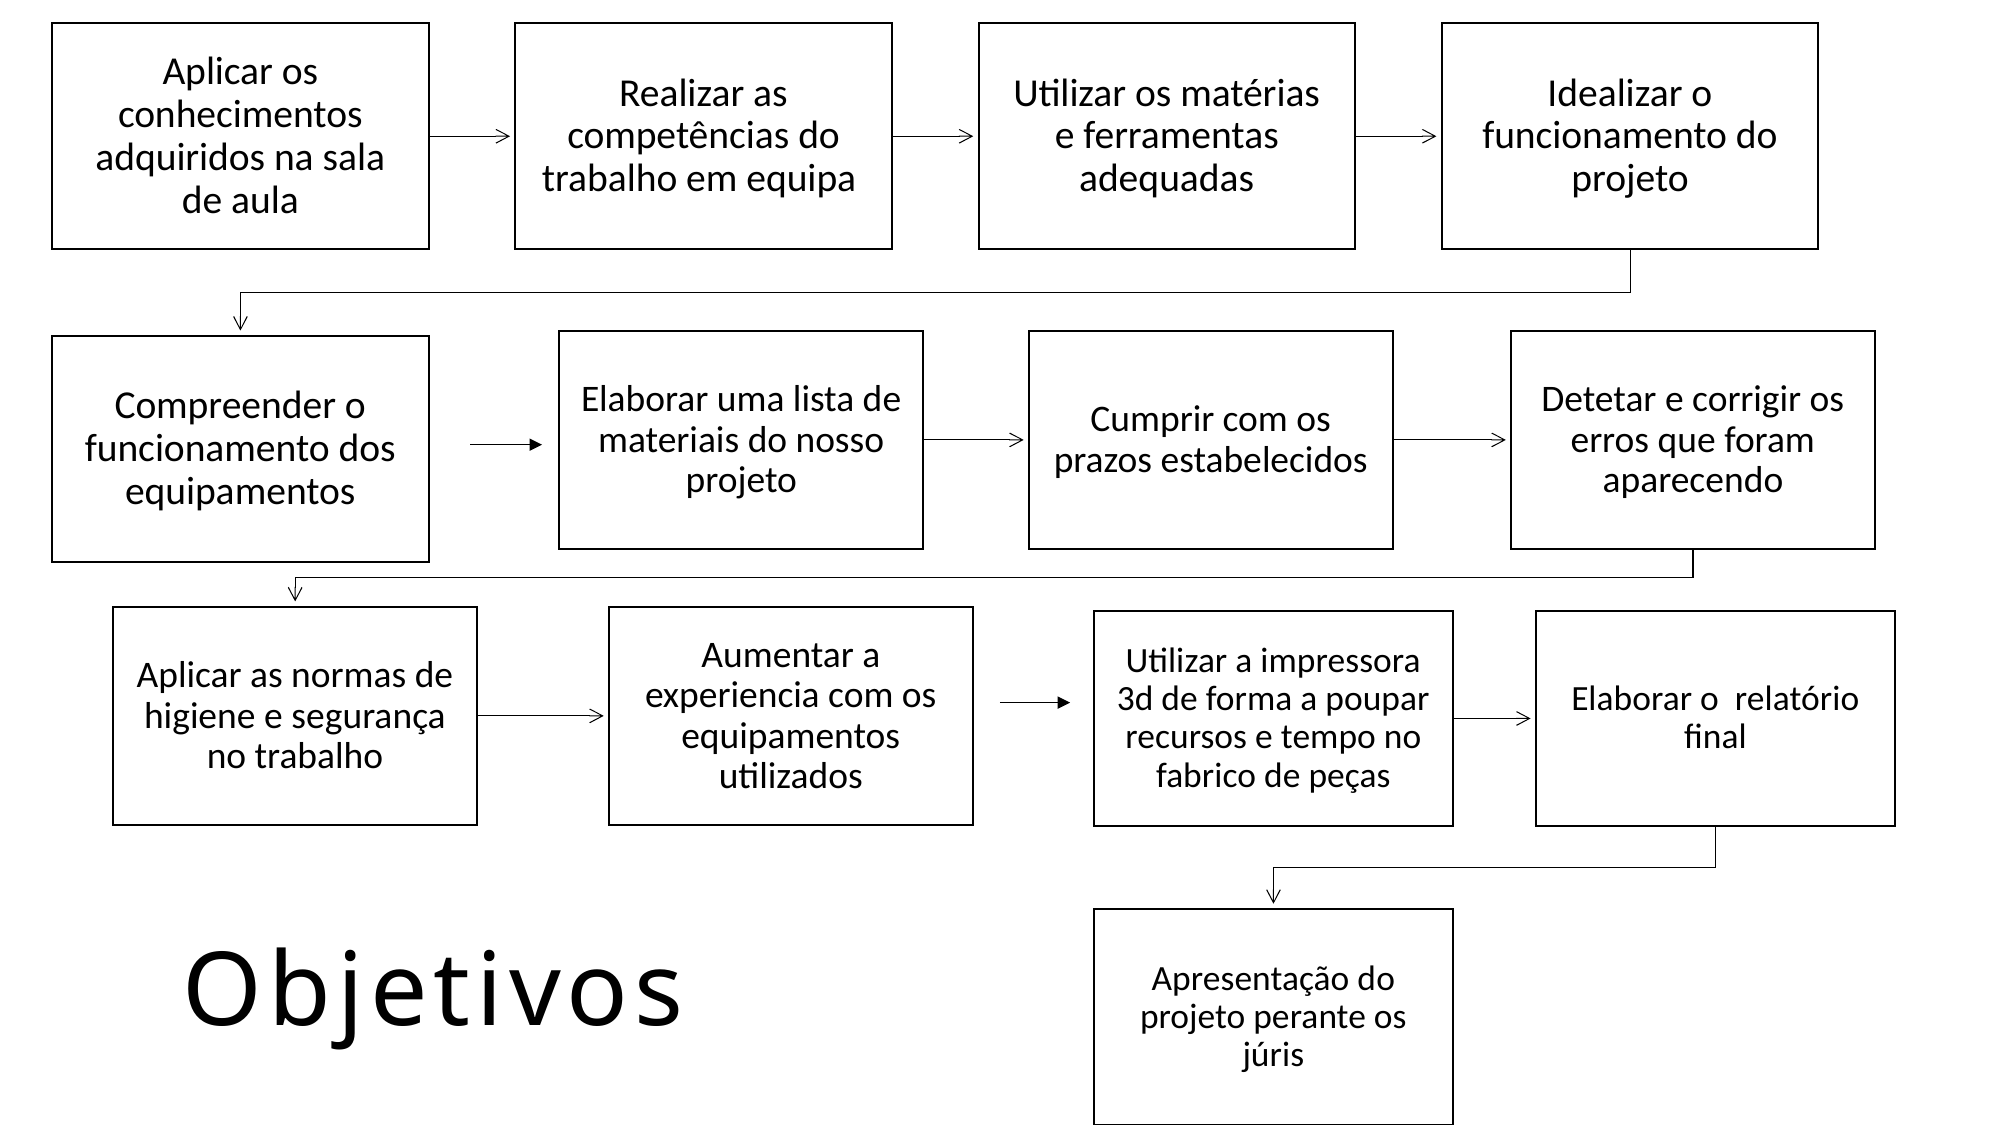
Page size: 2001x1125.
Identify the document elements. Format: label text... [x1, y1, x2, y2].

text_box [935, 610, 2000, 1125]
title Objetivos [0, 883, 935, 1102]
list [11, 23, 1859, 324]
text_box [0, 324, 1971, 845]
